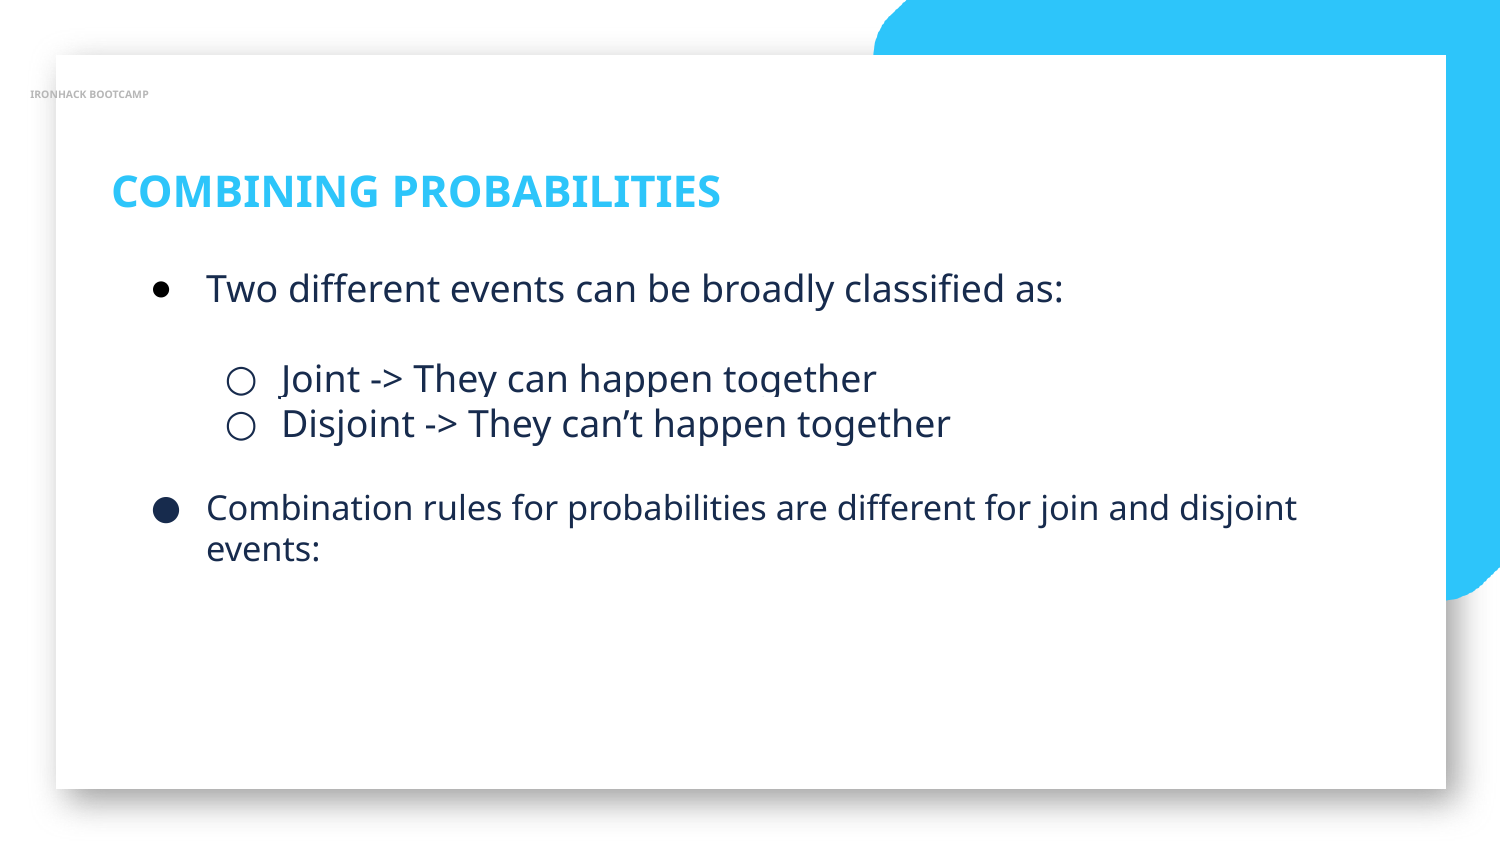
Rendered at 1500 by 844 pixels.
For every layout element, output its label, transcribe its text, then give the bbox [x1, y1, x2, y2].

text_box Two different events can be broadly classified as: Joint -> They can happen together Disjoint -> They can’t happen together Combination rules for probabilities are different for join and disjoint events: [115, 249, 1389, 733]
text_box COMBINING PROBABILITIES [96, 149, 1417, 266]
text_box IRONHACK BOOTCAMP [15, 71, 354, 108]
picture [0, 0, 1500, 844]
